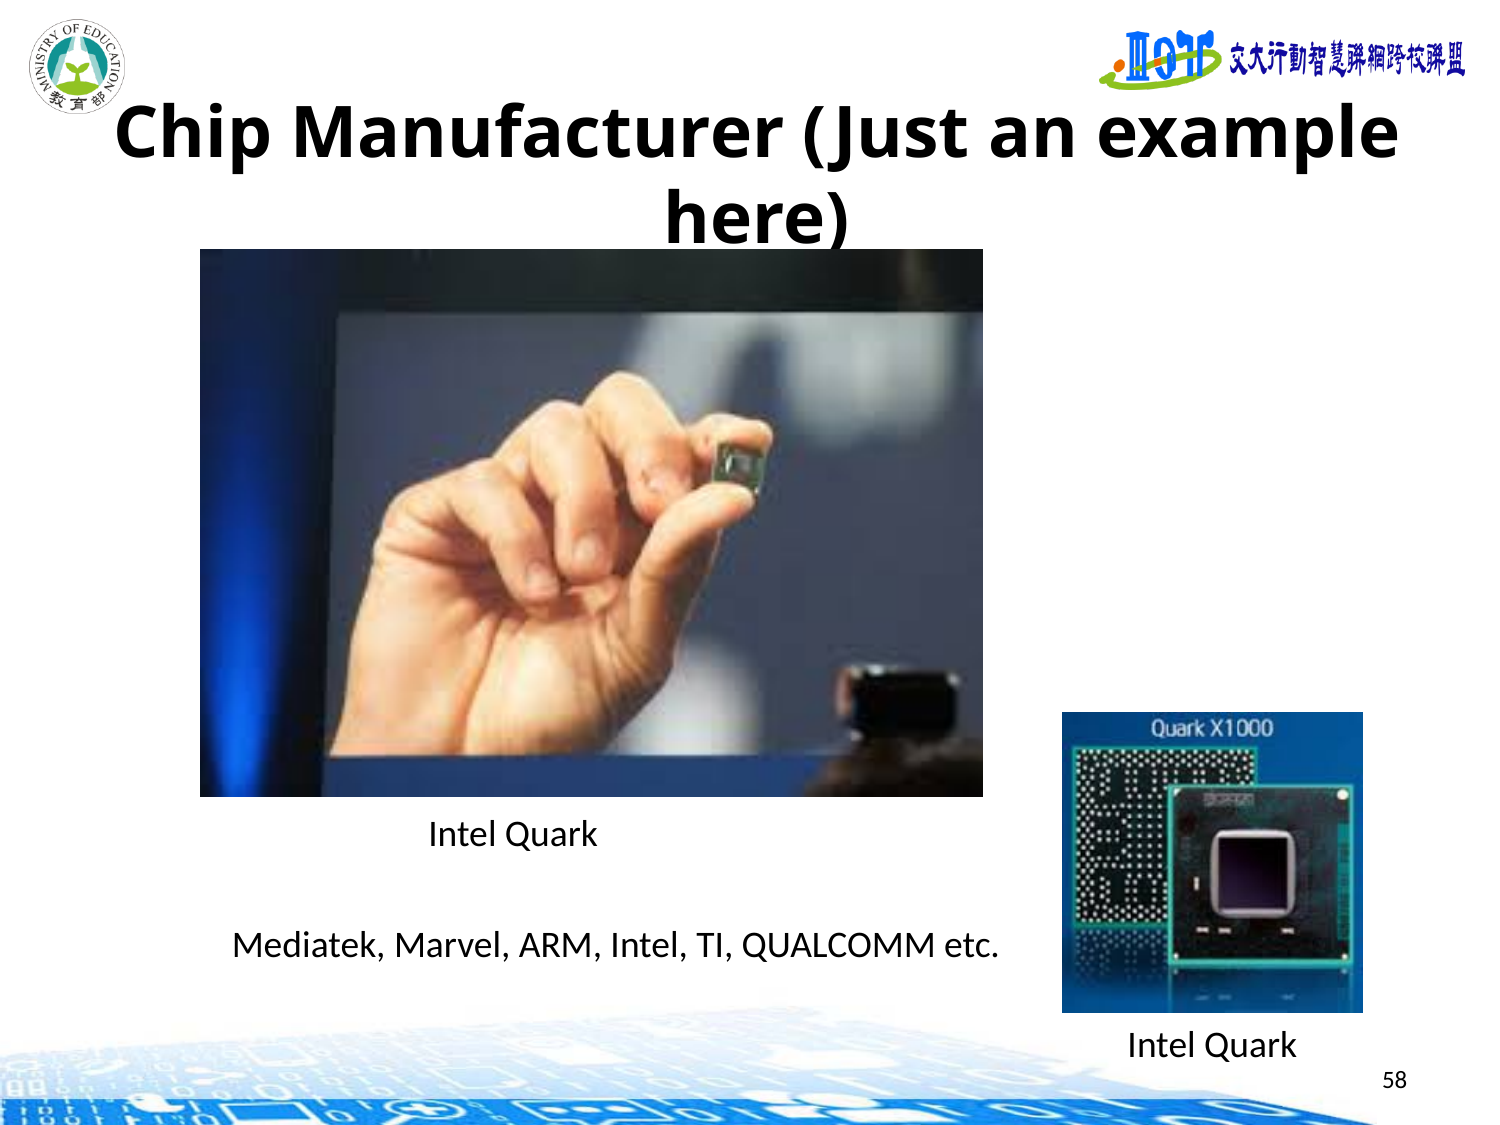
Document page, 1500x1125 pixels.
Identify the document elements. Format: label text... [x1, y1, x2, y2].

slide_number 58 [1367, 1056, 1464, 1117]
picture [1099, 30, 1465, 90]
text_box Intel Quark [1112, 1022, 1313, 1073]
picture [199, 249, 983, 797]
title Chip Manufacturer (Just an example here) [94, 78, 1420, 266]
picture [29, 19, 125, 114]
picture [0, 712, 1377, 1125]
text_box Intel Quark [413, 805, 613, 862]
text_box Mediatek, Marvel, ARM, Intel, TI, QUALCOMM etc. [217, 912, 1016, 973]
